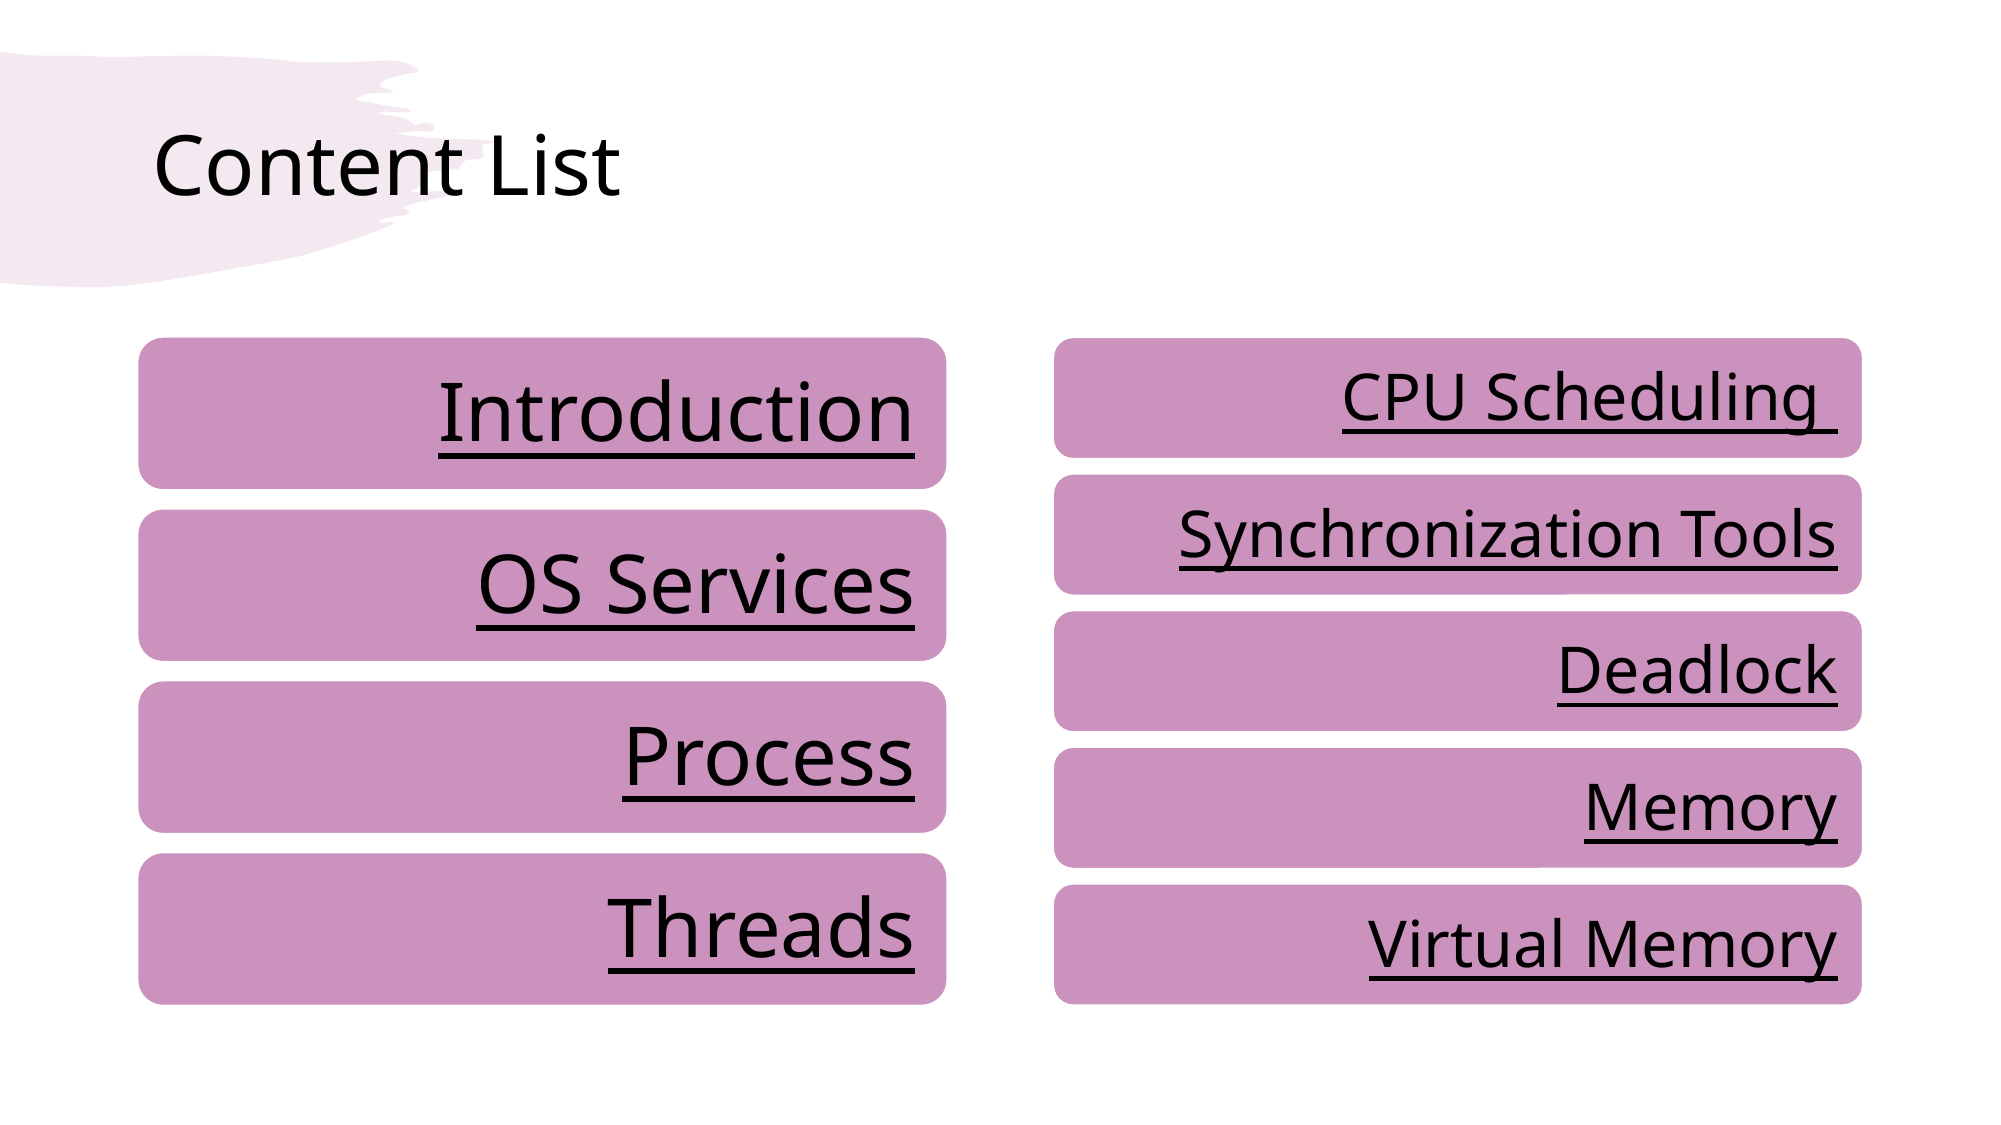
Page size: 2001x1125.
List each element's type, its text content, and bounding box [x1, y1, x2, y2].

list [137, 329, 948, 1013]
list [1052, 329, 1863, 1013]
title Content List [137, 59, 1863, 278]
